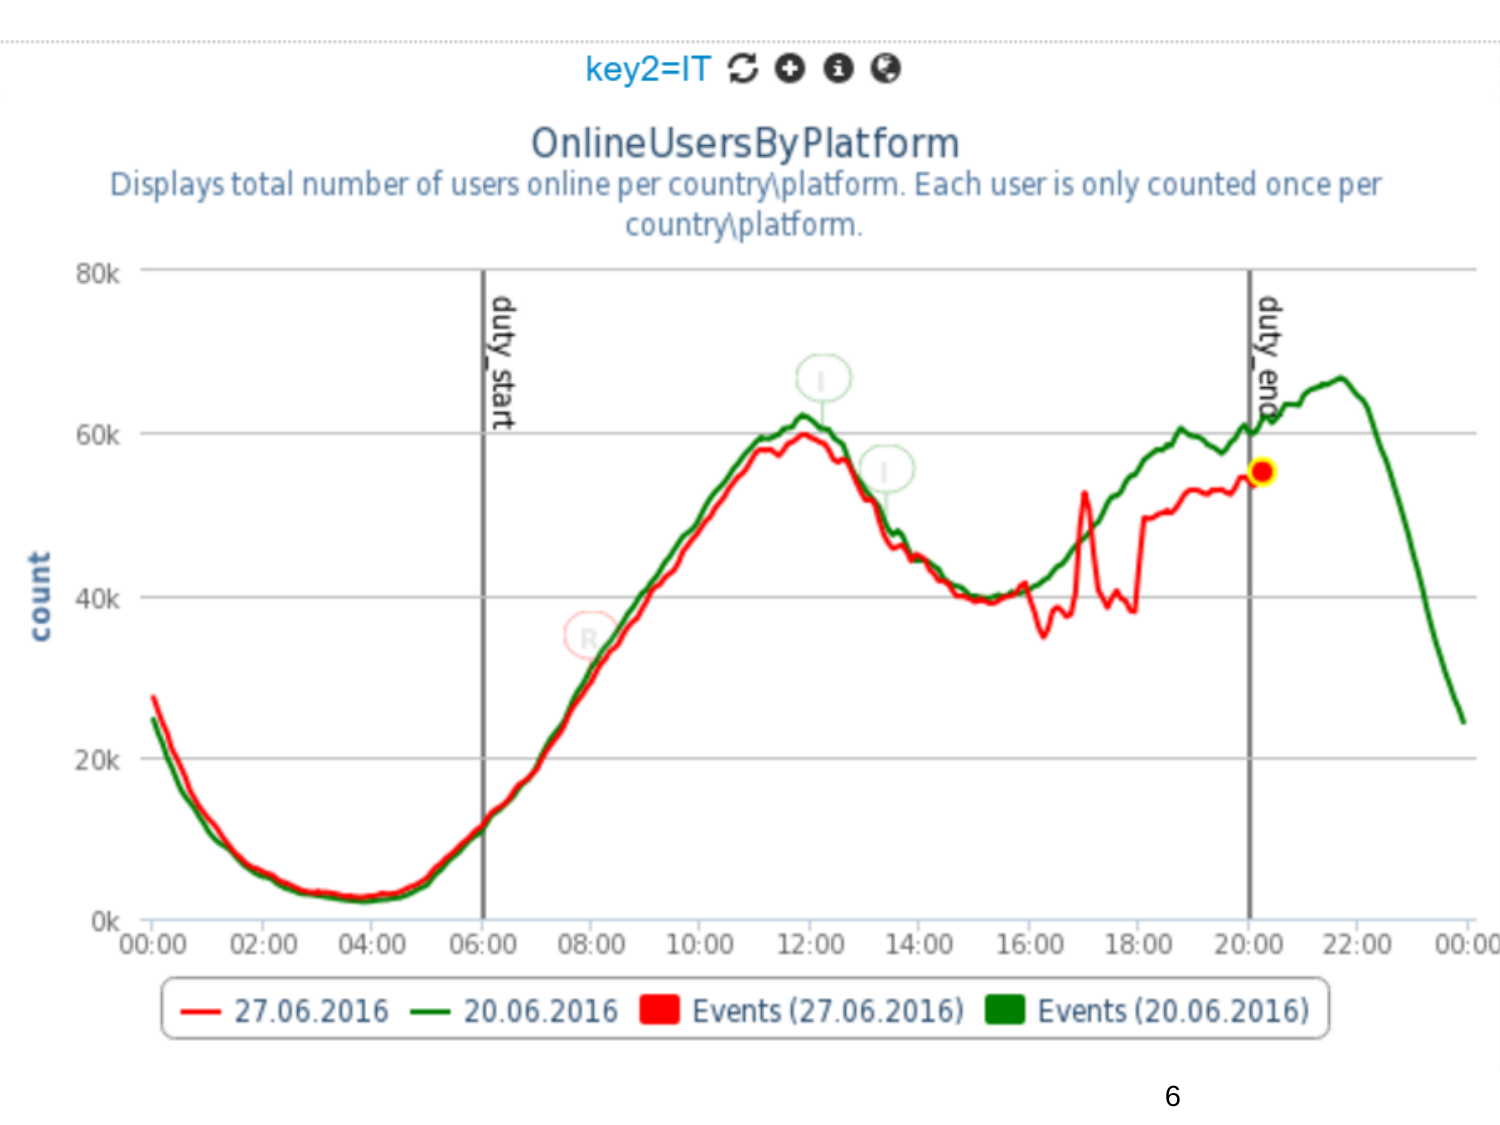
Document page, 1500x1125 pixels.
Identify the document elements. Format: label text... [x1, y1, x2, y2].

picture [0, 28, 1500, 1071]
slide_number 6 [1149, 1078, 1500, 1125]
